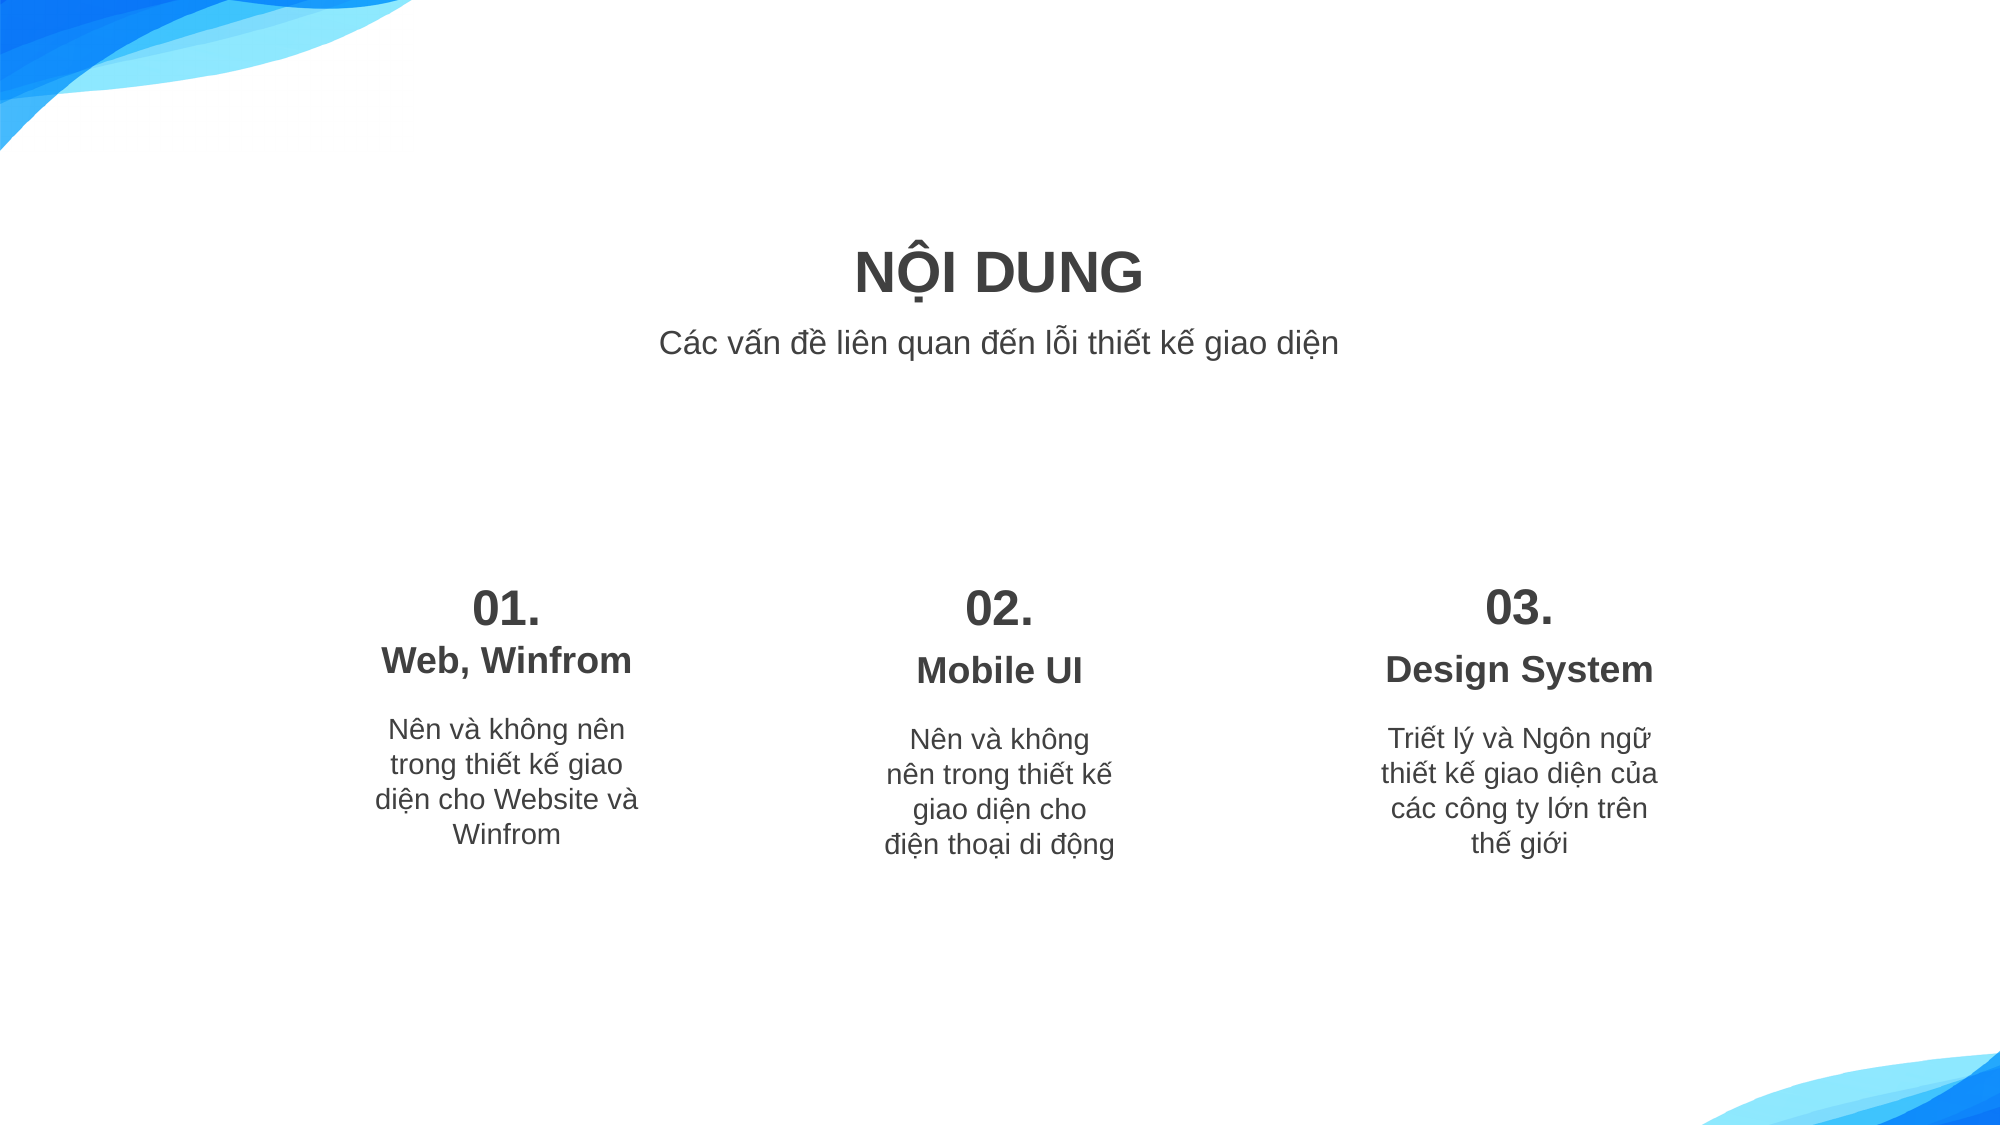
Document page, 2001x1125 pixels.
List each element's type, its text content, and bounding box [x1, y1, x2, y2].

picture [1699, 1048, 2000, 1125]
text_box 02. Mobile UI Nên và không nên trong thiết kế giao diện cho điện thoại di động [866, 568, 1134, 958]
text_box 01. Web, Winfrom Nên và không nên trong thiết kế giao diện cho Website và Winfrom [355, 568, 659, 963]
text_box 03. Design System Triết lý và Ngôn ngữ thiết kế giao diện của các công ty lớn trên thế giới [1366, 567, 1674, 927]
text_box NỘI DUNG [595, 226, 1405, 312]
text_box Các vấn đề liên quan đến lỗi thiết kế giao diện [595, 313, 1405, 369]
picture [0, 0, 414, 152]
